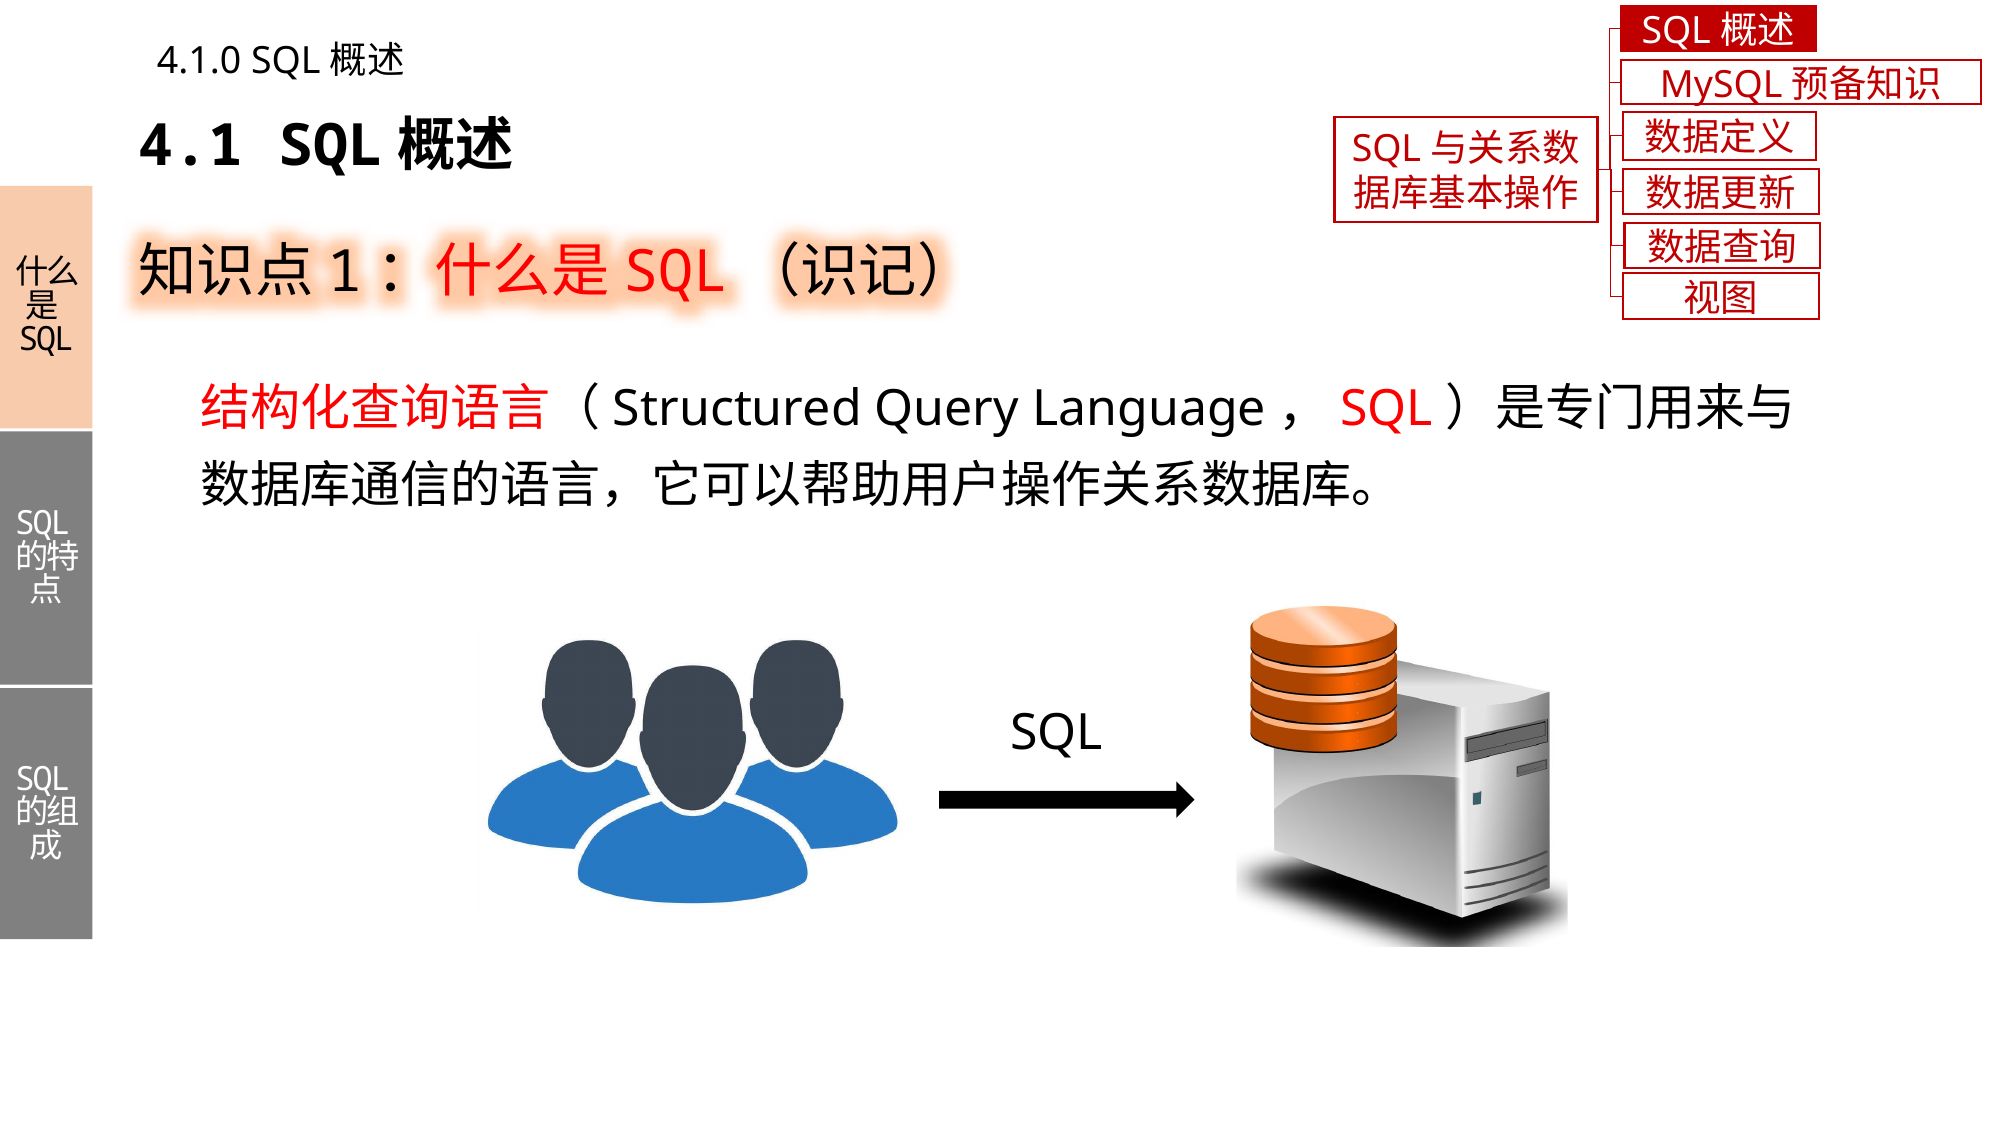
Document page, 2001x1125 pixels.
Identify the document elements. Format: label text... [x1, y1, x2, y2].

text_box SQL概述 [1620, 5, 1817, 52]
text_box 4.1 SQL概述 [120, 97, 1568, 153]
text_box 知识点1：什么是SQL（识记） [120, 172, 1945, 329]
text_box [0, 185, 93, 940]
text_box 数据查询 [1623, 222, 1821, 269]
text_box 4.1.0 SQL概述 [142, 28, 420, 89]
text_box MySQL预备知识 [1621, 59, 1982, 105]
text_box 结构化查询语言（Structured Query Language，SQL）是专门用来与数据库通信的语言，它可以帮助用户操作关系数据库。 [186, 350, 1827, 520]
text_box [1597, 135, 1623, 169]
text_box 数据更新 [1623, 168, 1820, 215]
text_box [1597, 82, 1621, 135]
text_box SQL [995, 691, 1161, 767]
text_box [939, 781, 1195, 818]
text_box 从表或视图中删除数据 [118, 170, 1949, 335]
text_box SQL与关系数据库基本操作 [1333, 116, 1597, 223]
text_box 数据定义 [1622, 111, 1817, 161]
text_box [114, 166, 1954, 339]
picture [474, 628, 911, 914]
text_box [120, 166, 1333, 170]
picture [1236, 595, 1568, 947]
text_box 视图 [1622, 272, 1820, 320]
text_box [1597, 169, 1623, 297]
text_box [1597, 28, 1621, 82]
